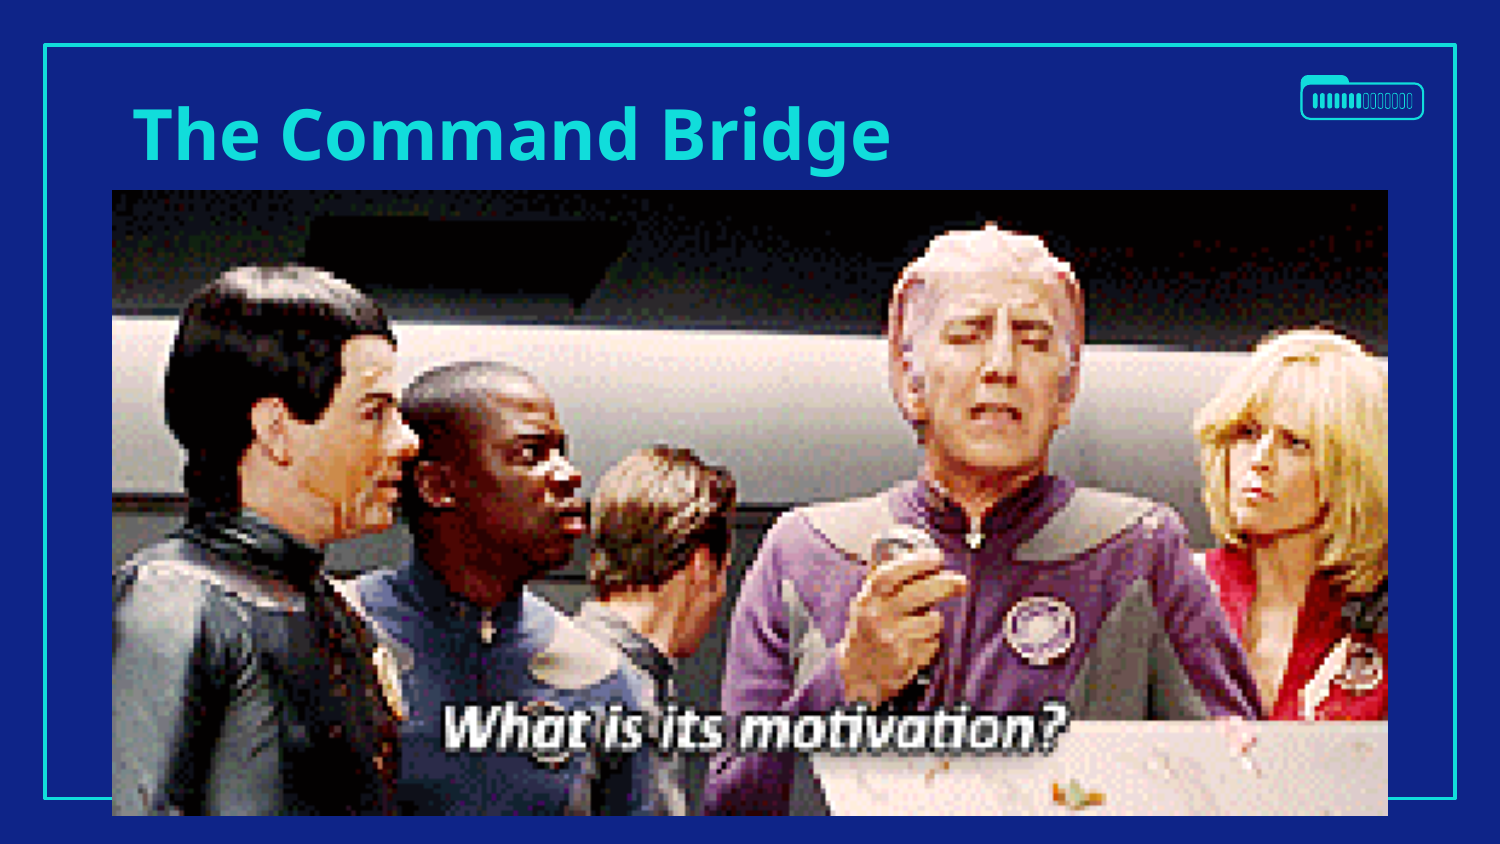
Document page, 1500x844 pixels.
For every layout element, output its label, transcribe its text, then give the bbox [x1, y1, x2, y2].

title The Command Bridge [116, 75, 994, 180]
picture [111, 190, 1388, 816]
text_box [1300, 74, 1425, 121]
